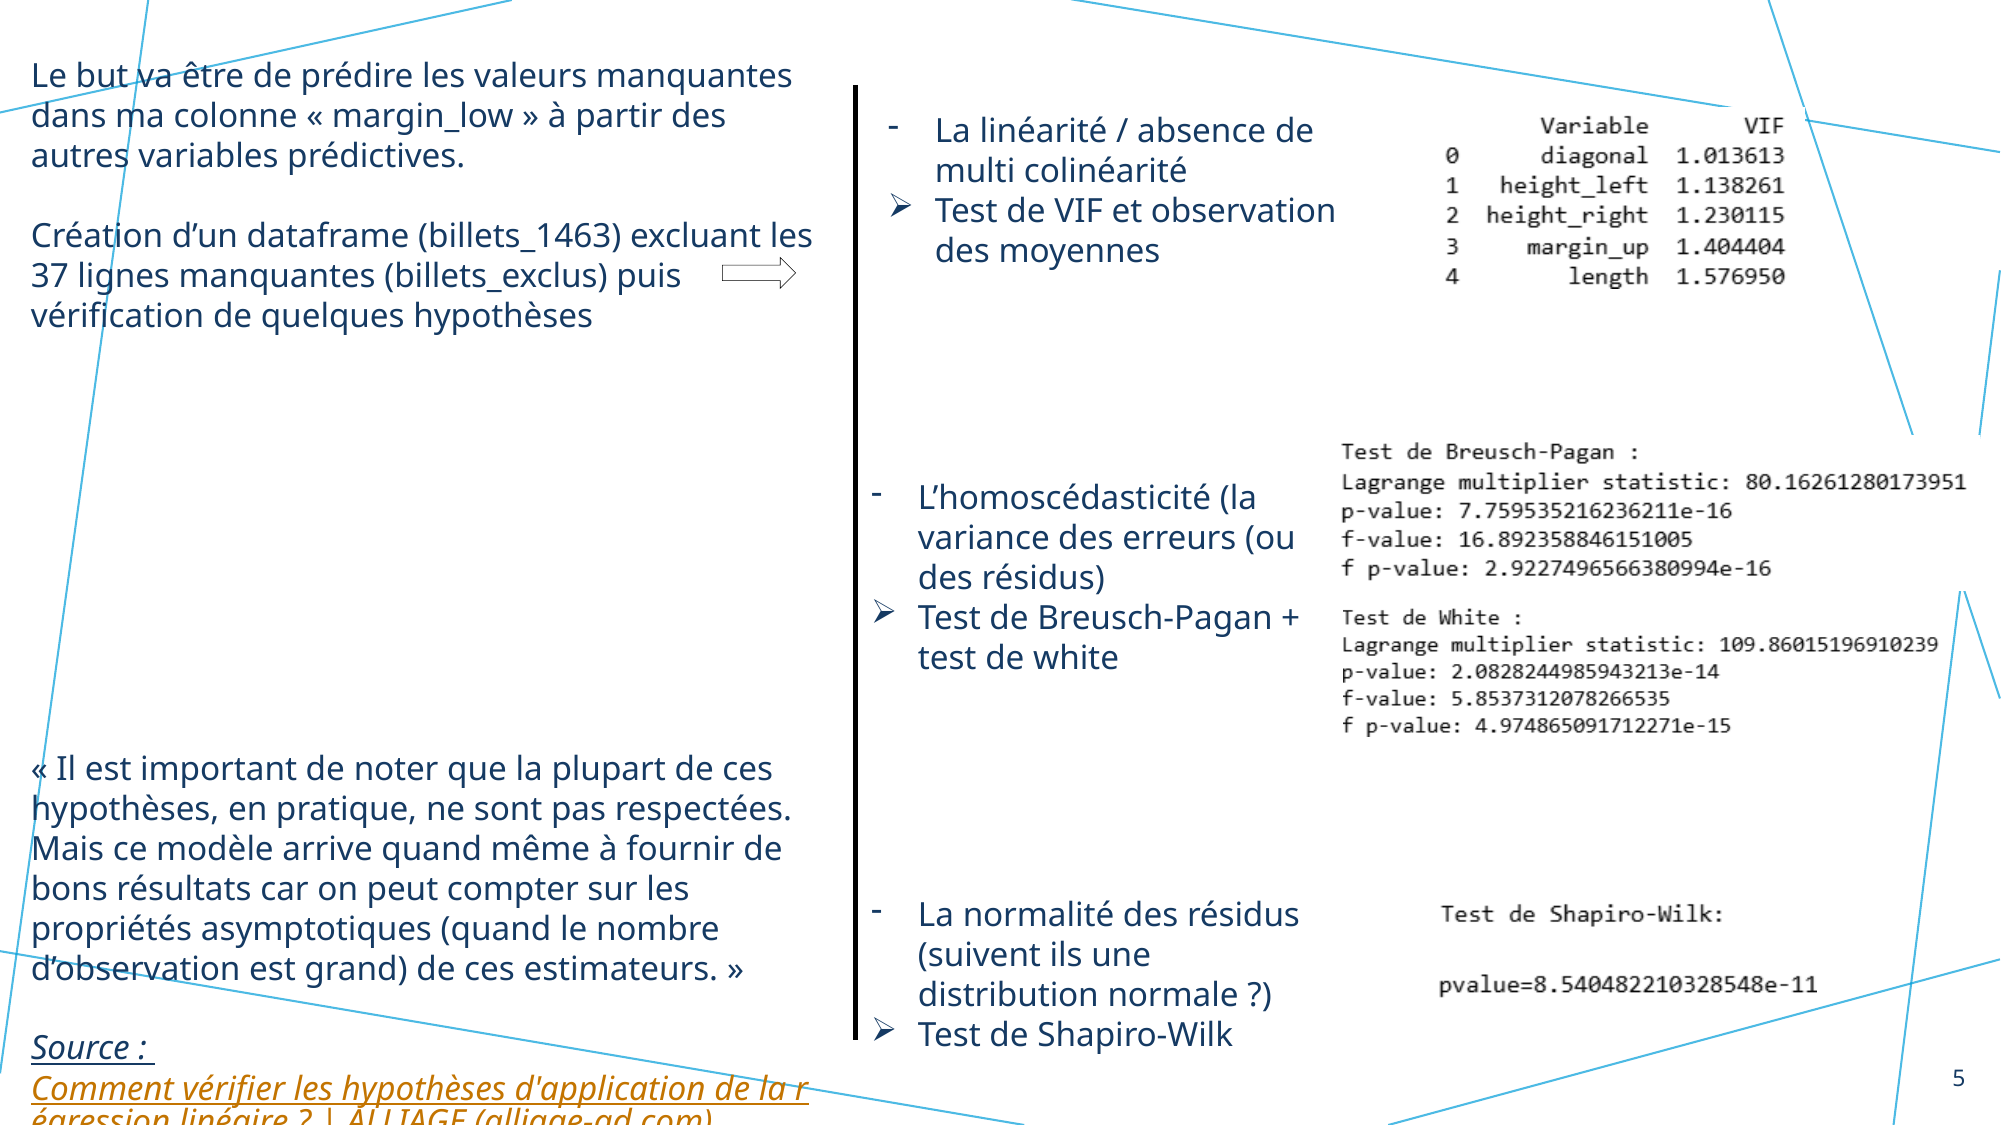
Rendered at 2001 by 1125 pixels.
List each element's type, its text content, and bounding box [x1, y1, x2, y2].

picture [1432, 107, 1805, 289]
picture [1438, 887, 1728, 930]
picture [1343, 599, 1940, 737]
text_box L’homoscédasticité (la variance des erreurs (ou des résidus) Test de Breusch-Pagan + test de white [858, 468, 1346, 729]
text_box La normalité des résidus (suivent ils une distribution normale ?) Test de Shapiro-Wilk [856, 886, 1346, 1061]
text_box « Il est important de noter que la plupart de ces hypothèses, en pratique, ne sont pas respectées. Mais ce modèle arrive quand même à fournir de bons résultats car on peut compter sur les propriétés asymptotiques (quand le nombre d’observation est grand) de ces estimateurs. » Source : Comment vérifier les hypothèses d'application de la régression linéaire ? | ALLIAGE (alliage-ad.com) [16, 739, 833, 1120]
text_box [721, 254, 798, 291]
slide_number 5 [1903, 1049, 1981, 1110]
picture [1435, 970, 1817, 999]
text_box Le but va être de prédire les valeurs manquantes dans ma colonne « margin_low » à partir des autres variables prédictives. Création d’un dataframe (billets_1463) excluant les 37 lignes manquantes (billets_exclus) puis vérification de quelques hypothèses [16, 46, 833, 341]
text_box La linéarité / absence de multi colinéarité Test de VIF et observation des moyennes [873, 102, 1363, 322]
picture [1340, 435, 1980, 591]
